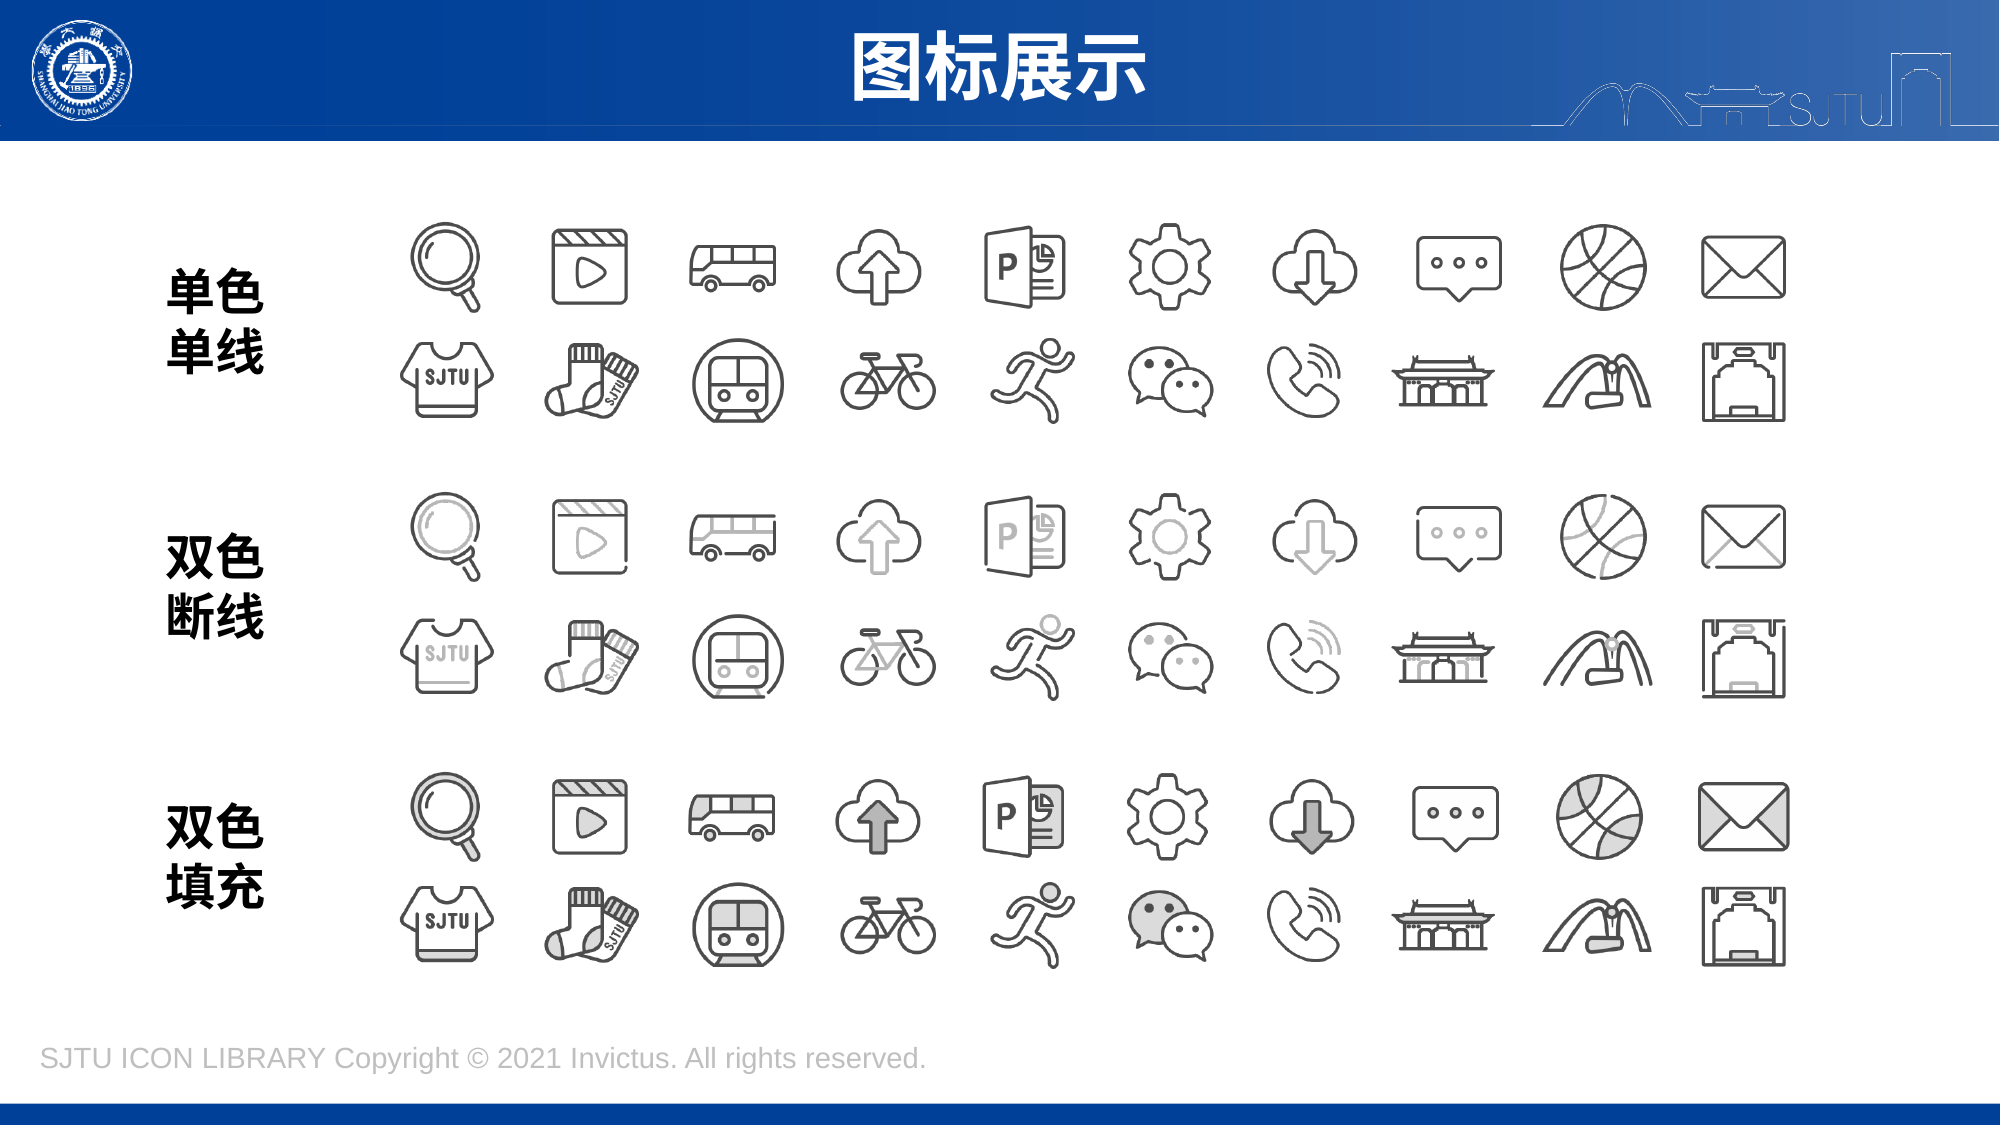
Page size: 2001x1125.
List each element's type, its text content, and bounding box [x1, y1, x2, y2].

list 图标展示 [1, 0, 1999, 141]
text_box 双色 断线 [99, 518, 332, 654]
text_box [393, 215, 1794, 440]
text_box 双色 填充 [99, 788, 332, 924]
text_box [393, 765, 1795, 984]
text_box 单色 单线 [99, 253, 332, 388]
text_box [393, 485, 1794, 716]
